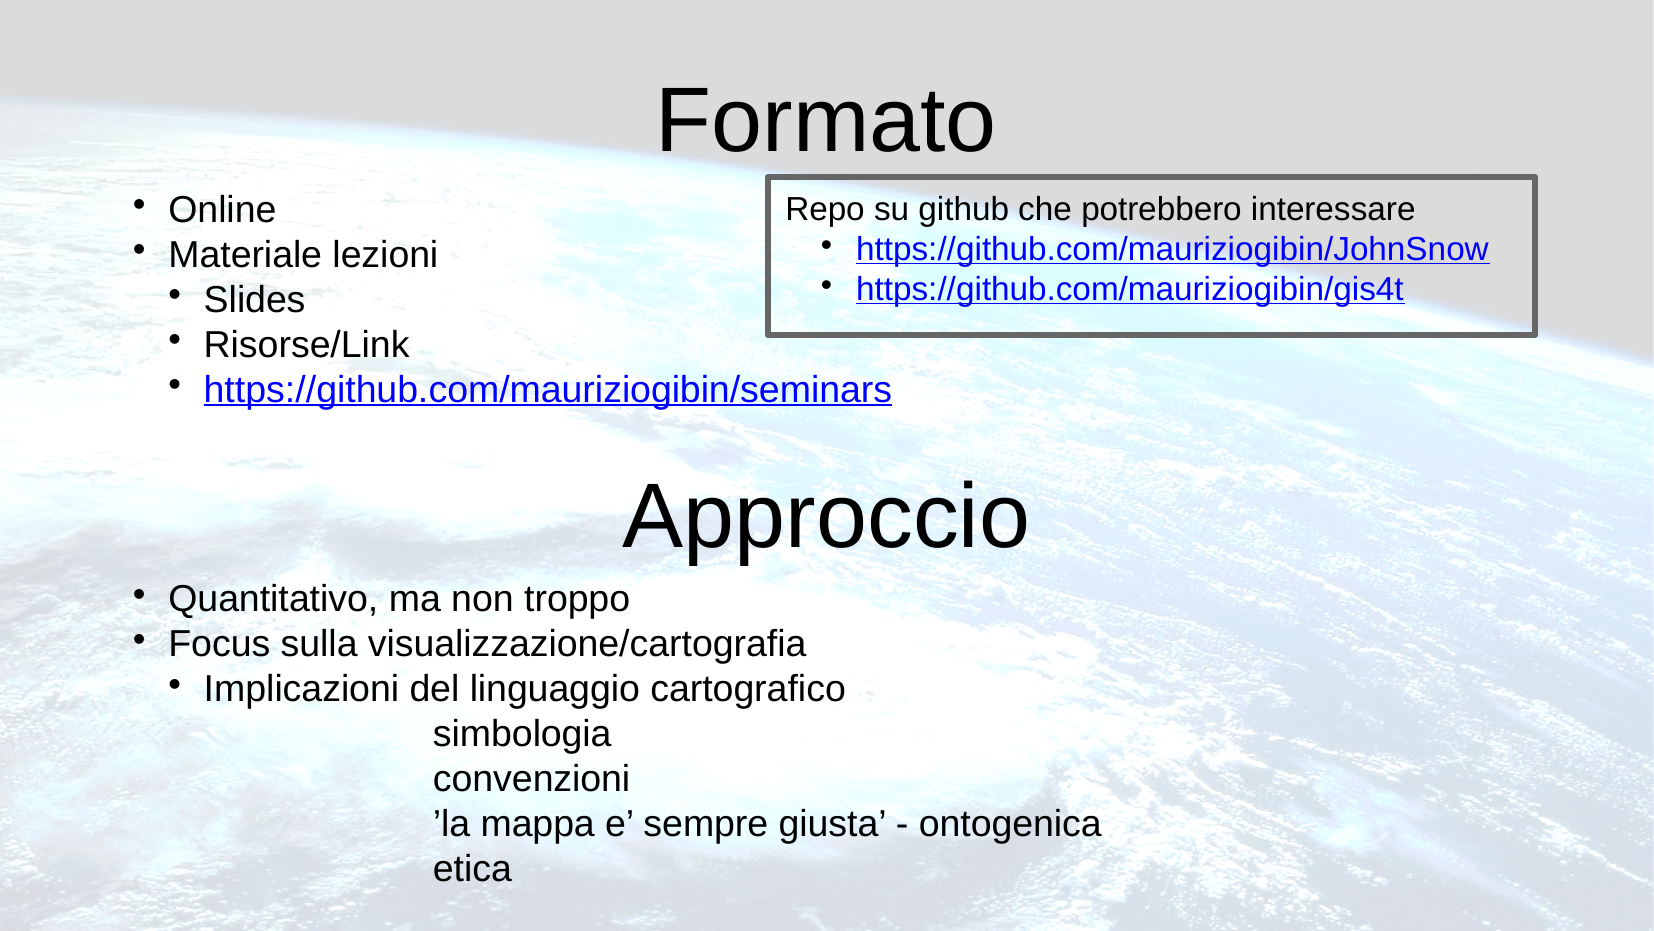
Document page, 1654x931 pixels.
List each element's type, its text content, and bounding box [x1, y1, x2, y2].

picture [0, 0, 1654, 931]
text_box Repo su github che potrebbero interessare https://github.com/mauriziogibin/JohnSnow https://github.com/mauriziogibin/gis4t [767, 177, 1536, 336]
text_box Quantitativo, ma non troppo Focus sulla visualizzazione/cartografia Implicazioni del linguaggio cartografico simbologia convenzioni ’la mappa e’ sempre giusta’ - ontogenica etica [118, 566, 1583, 918]
text_box Approccio [82, 432, 1571, 588]
text_box Online Materiale lezioni Slides Risorse/Link https://github.com/mauriziogibin/seminars [118, 177, 910, 402]
text_box Formato [82, 37, 1571, 193]
